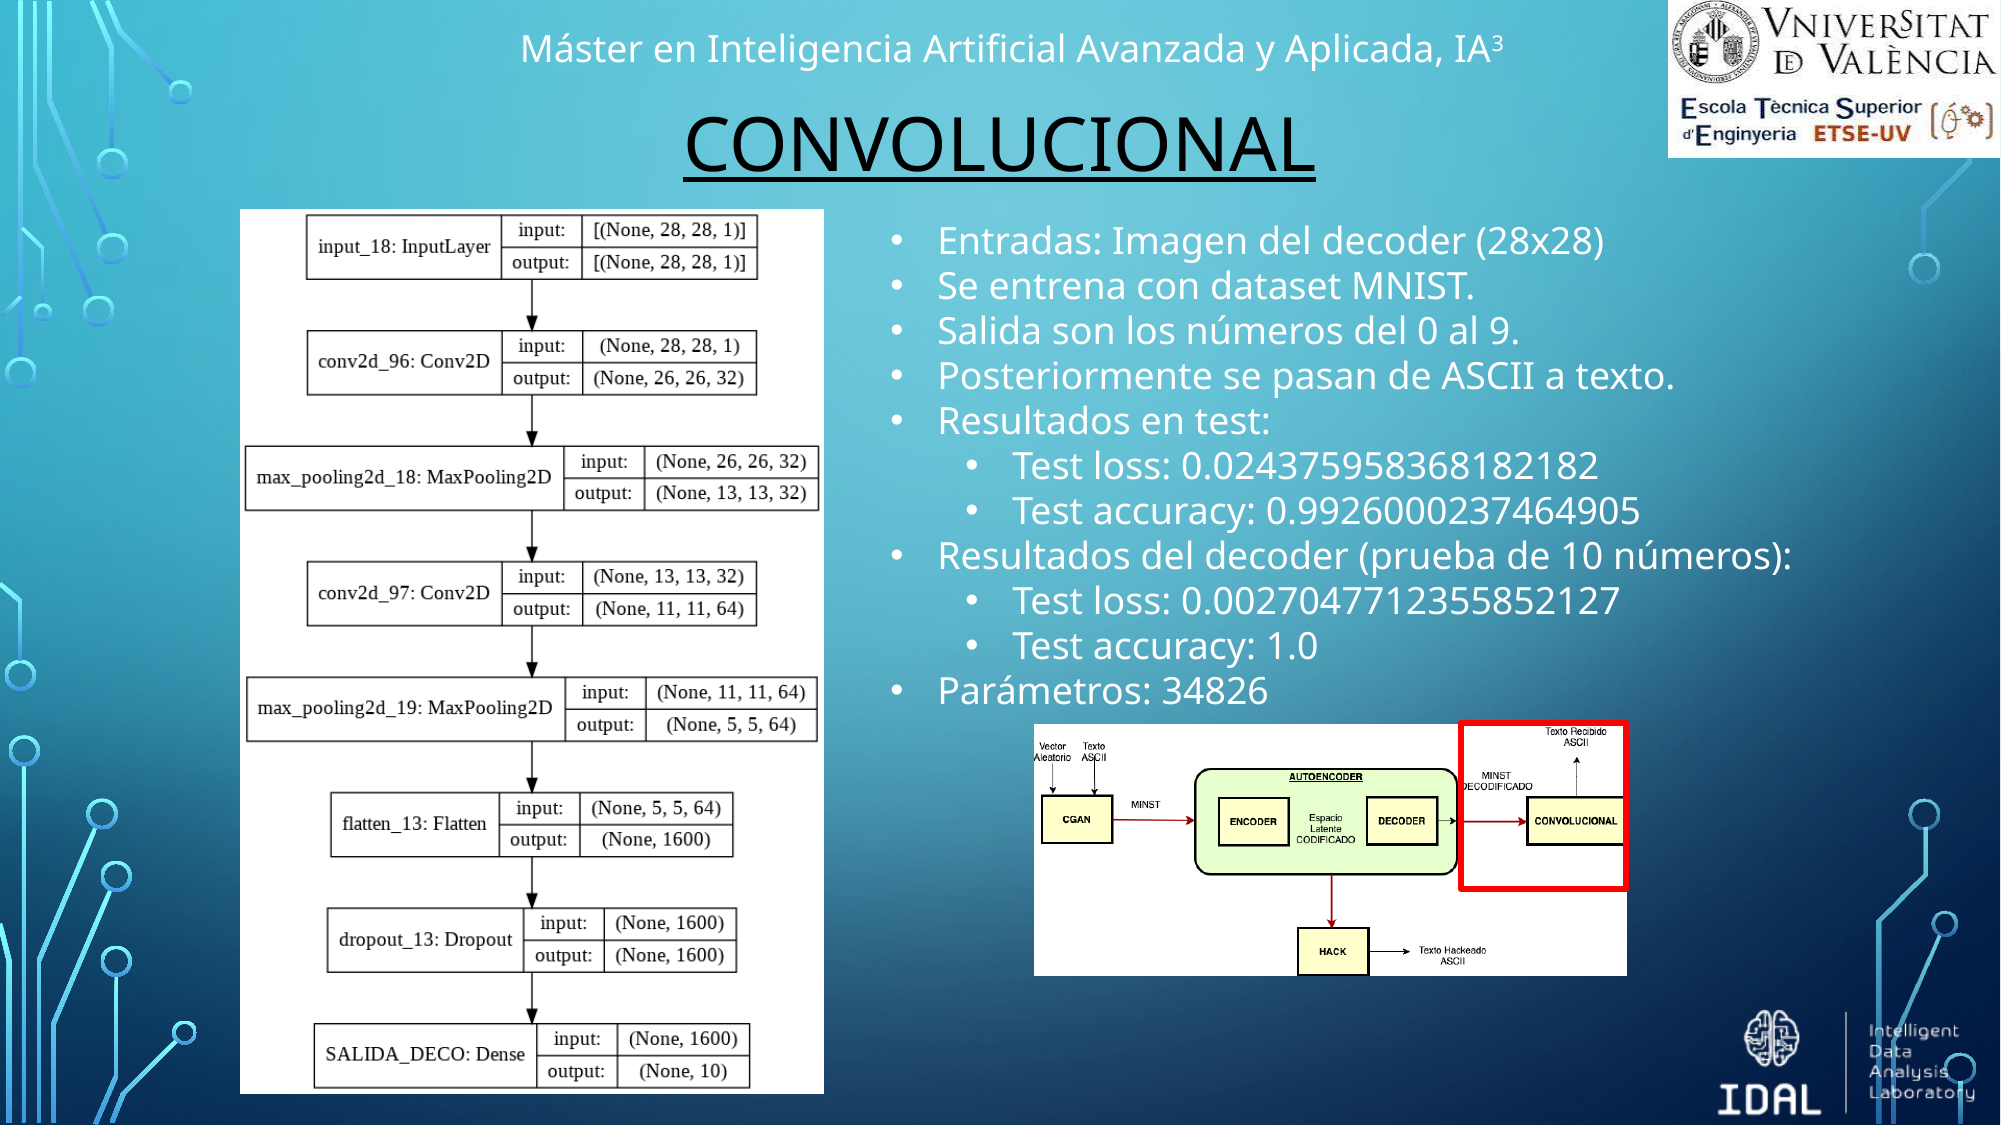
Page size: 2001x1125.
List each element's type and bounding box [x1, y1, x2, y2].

picture [1034, 724, 1627, 976]
picture [240, 209, 824, 1094]
text_box [555, 0, 2000, 1125]
